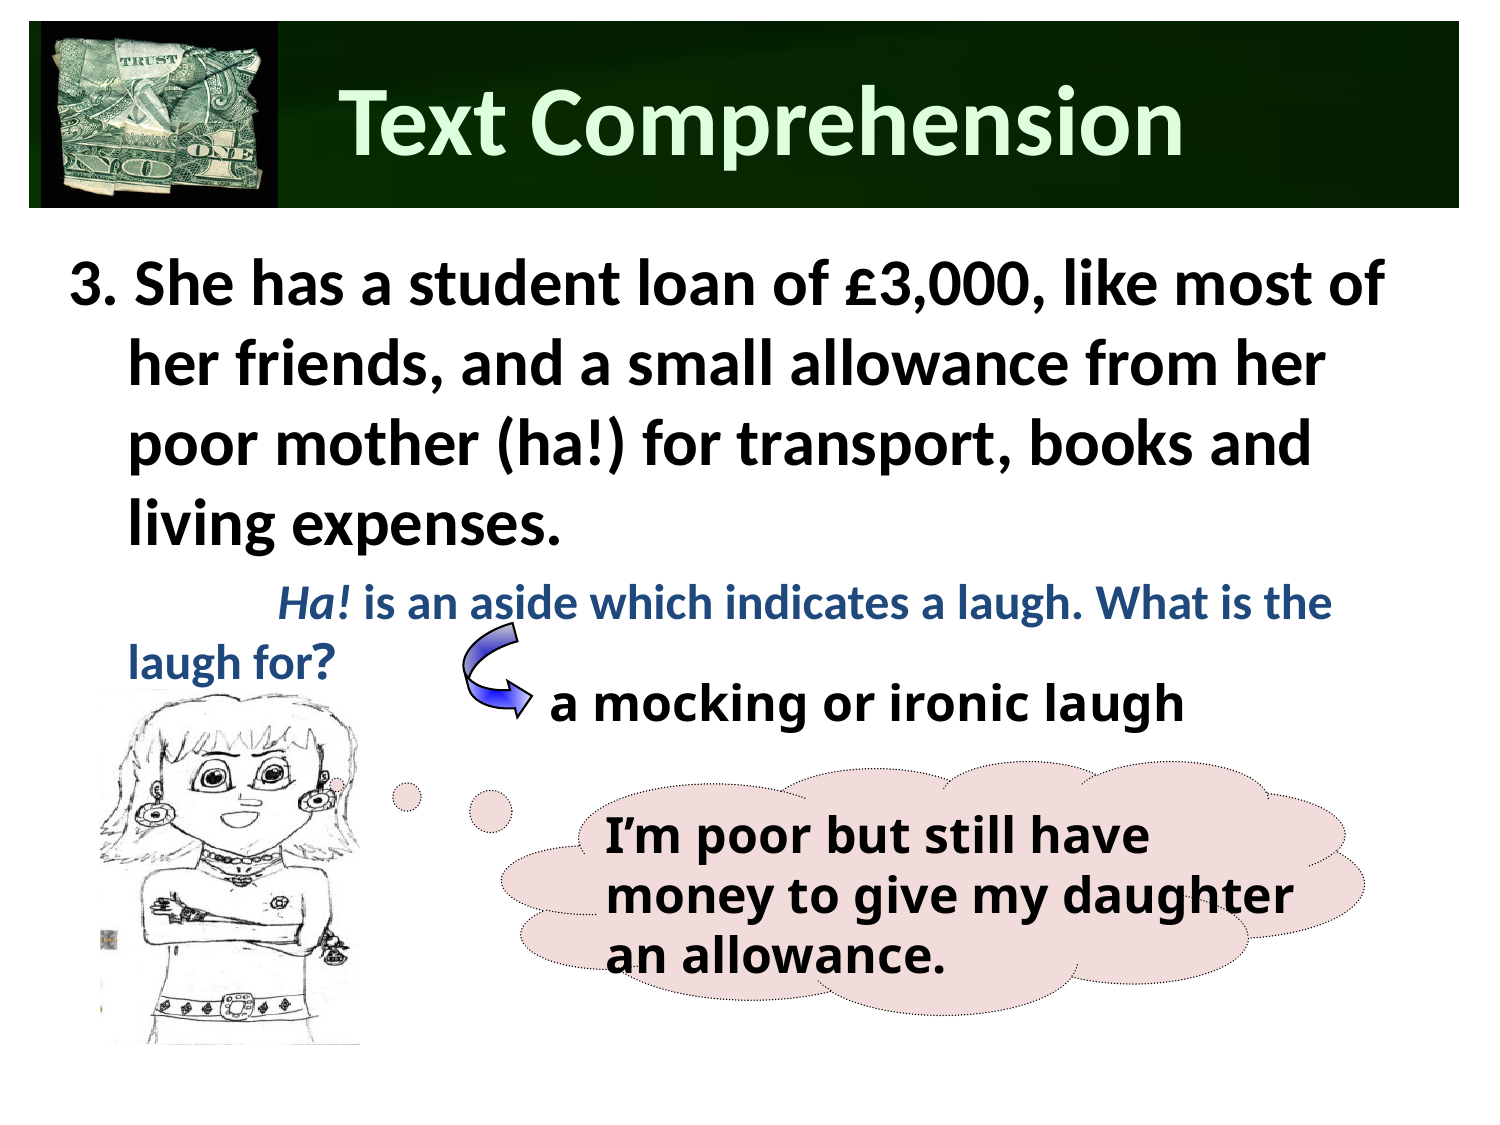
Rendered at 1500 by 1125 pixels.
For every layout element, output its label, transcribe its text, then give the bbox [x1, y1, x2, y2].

picture [29, 21, 1459, 209]
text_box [466, 628, 1188, 740]
list 3. She has a student loan of £3,000, like most of her friends, and a small allowance from her poor mother (ha!) for transport, books and living expenses. Ha! is an aside which indicates a laugh. What is the laugh for? [53, 231, 1436, 717]
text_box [100, 689, 1365, 1045]
